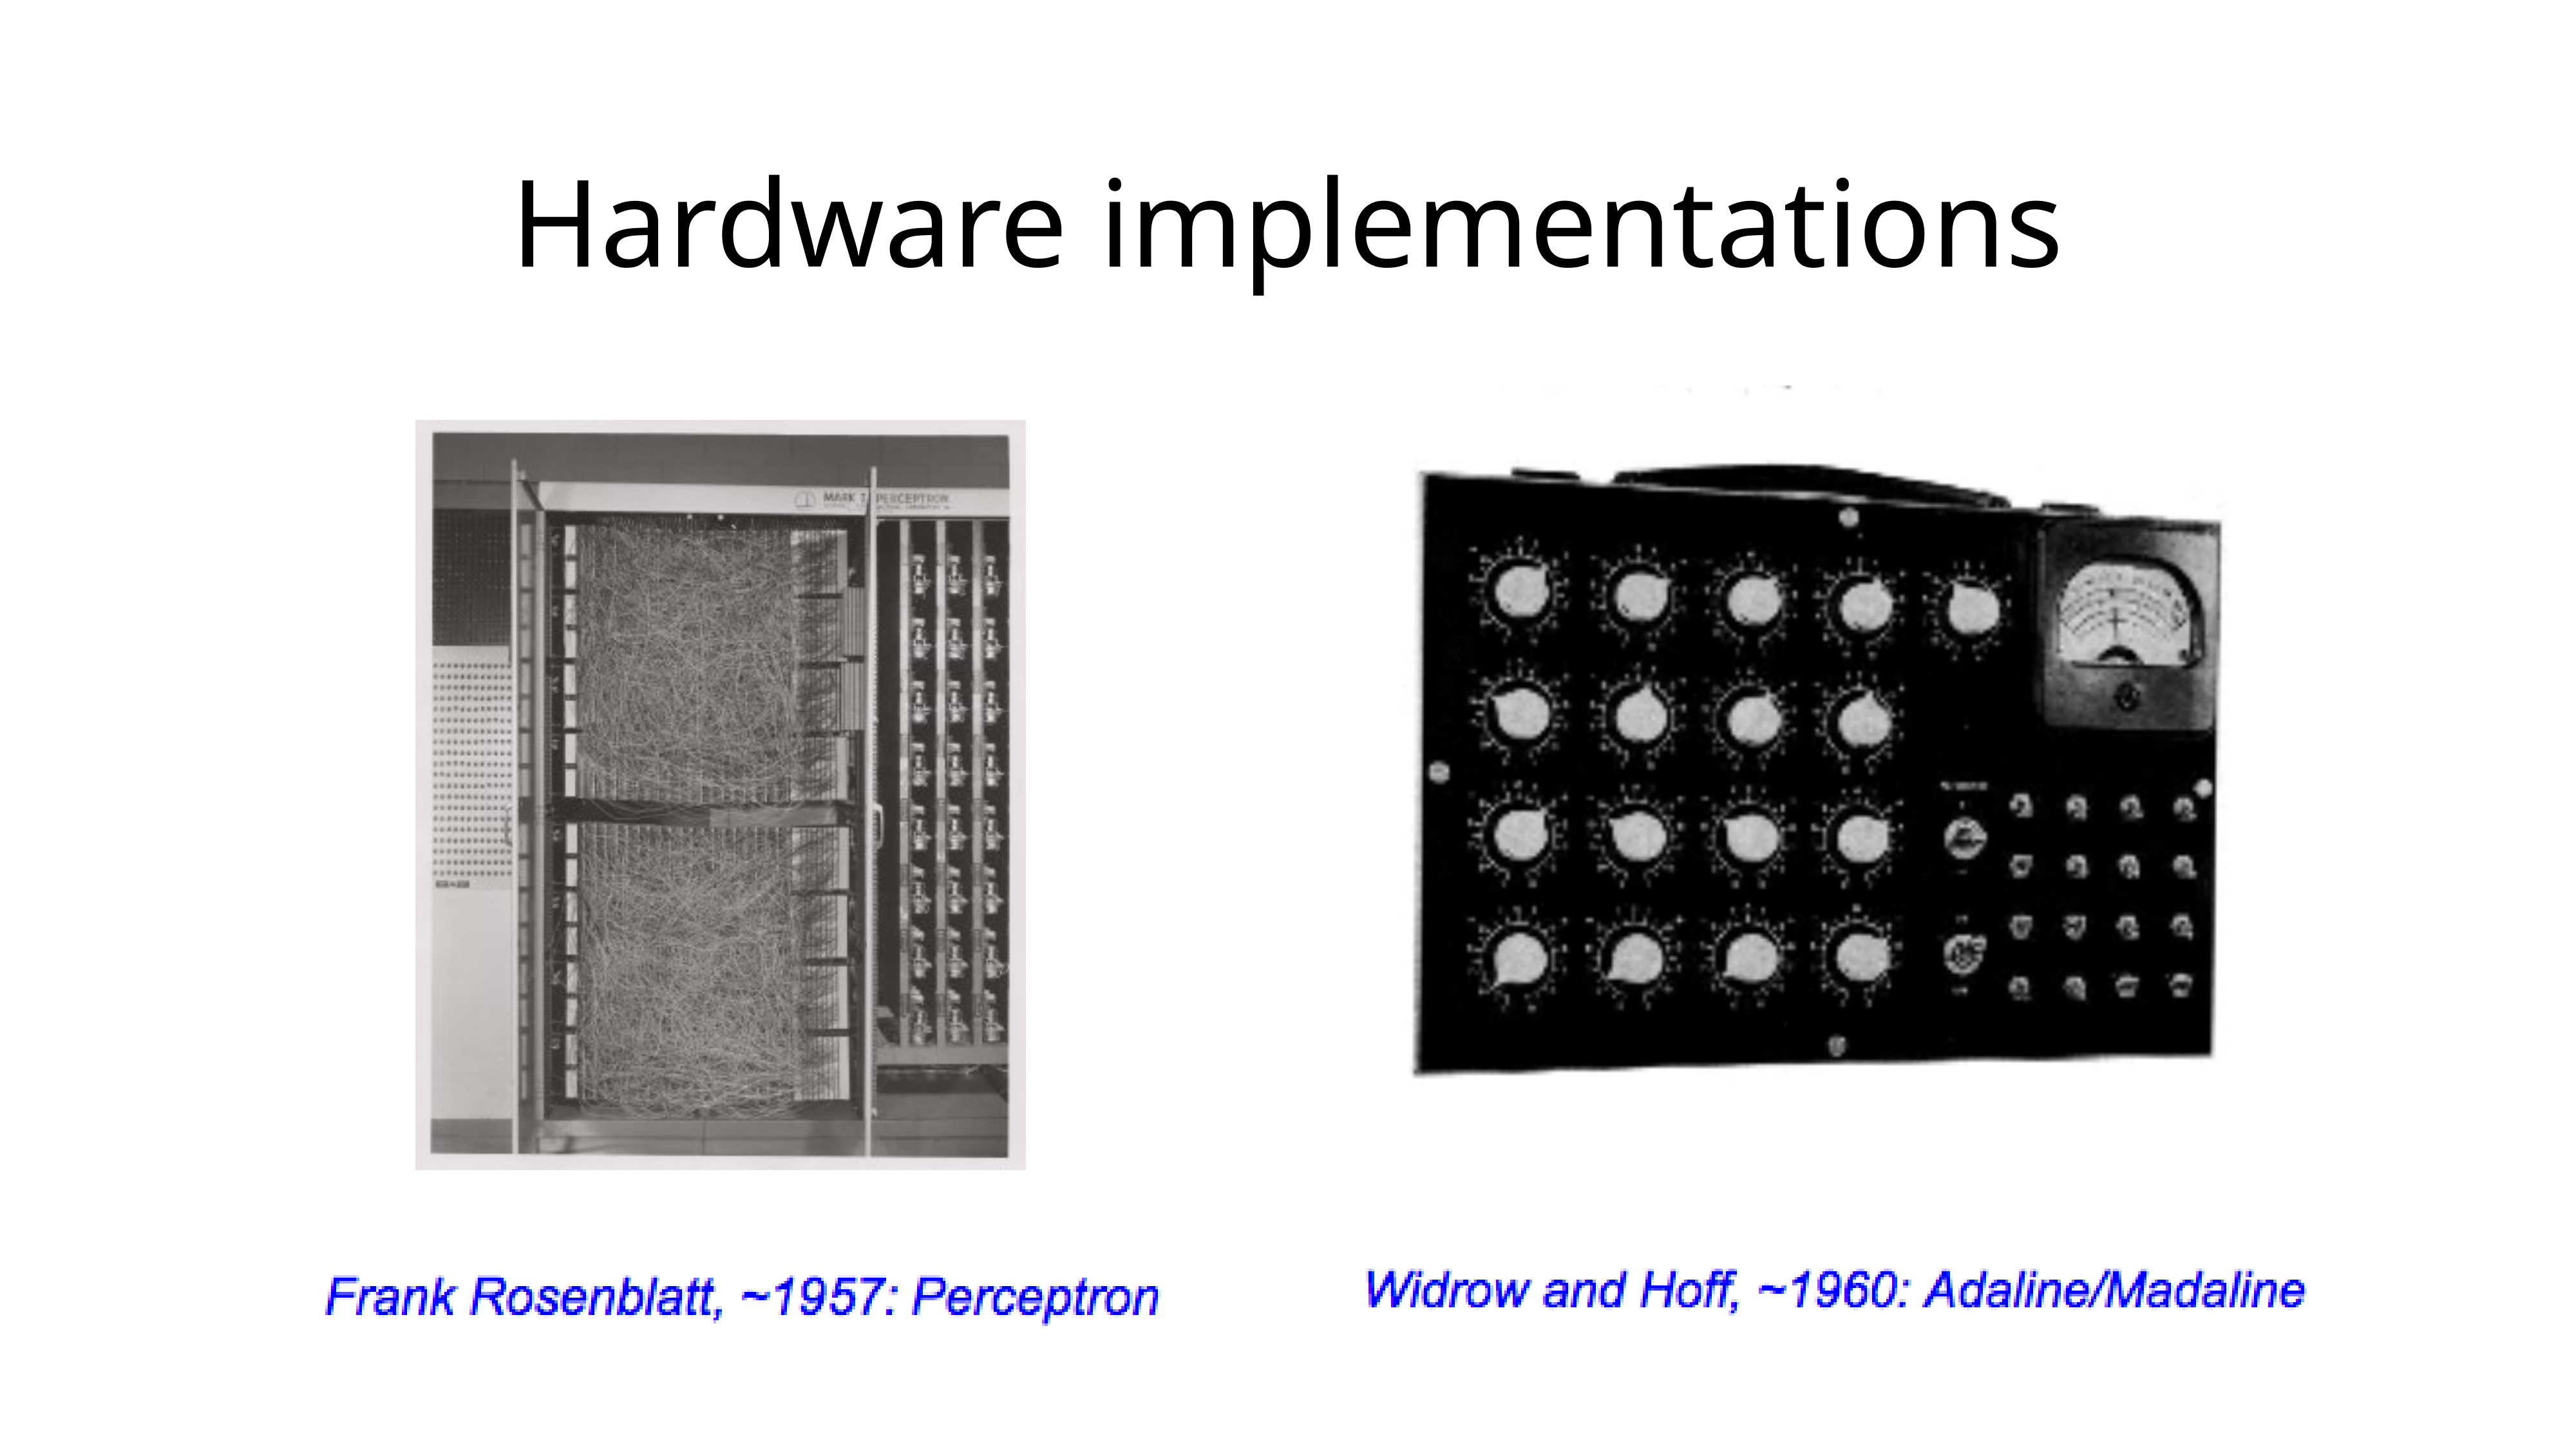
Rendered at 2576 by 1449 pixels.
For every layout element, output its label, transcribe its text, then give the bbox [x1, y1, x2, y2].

picture [274, 1252, 1167, 1363]
picture [1362, 299, 2273, 1211]
title Hardware implementations [0, 37, 2576, 401]
picture [1313, 1247, 2322, 1356]
picture [415, 419, 1026, 1171]
